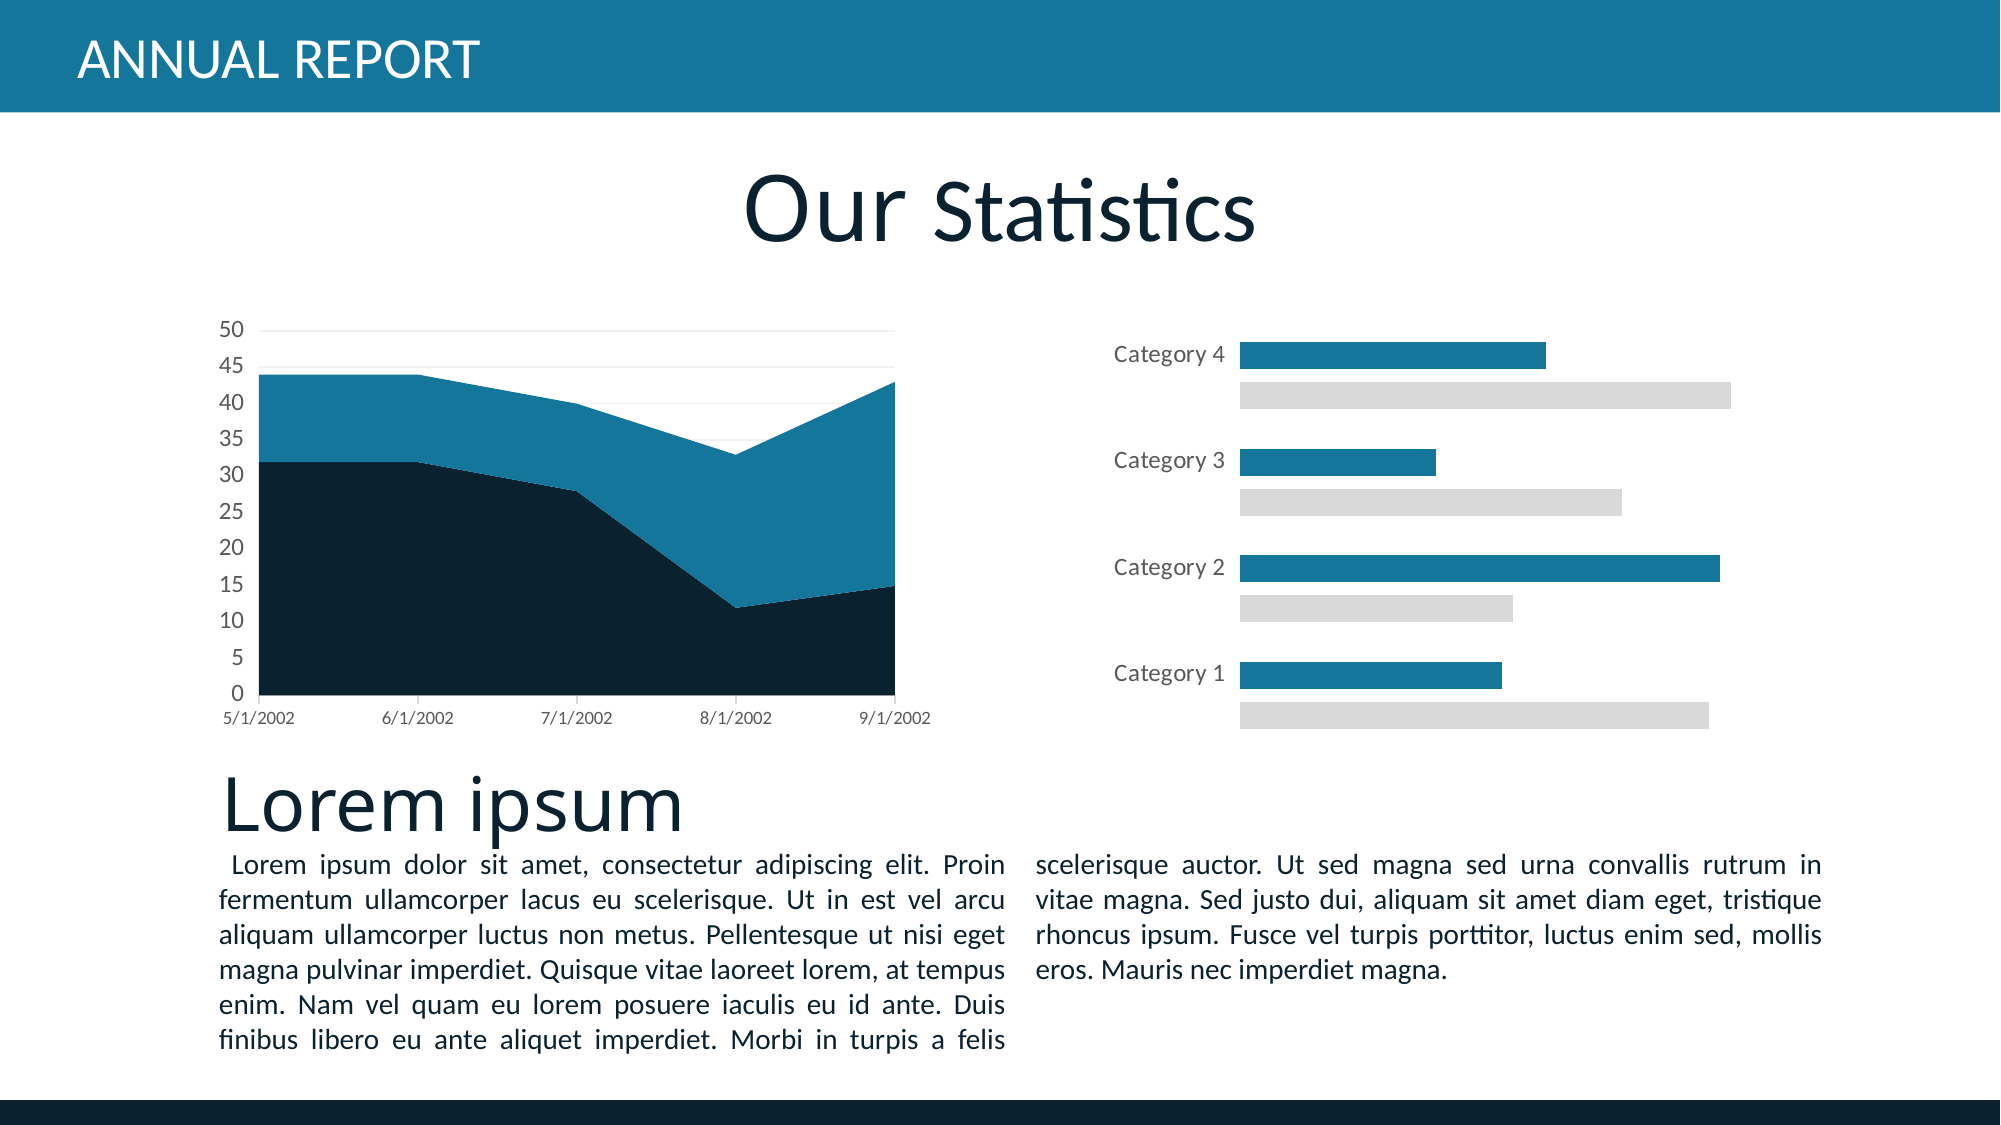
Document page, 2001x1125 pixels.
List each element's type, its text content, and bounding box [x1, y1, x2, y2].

text_box [0, 1098, 2000, 1125]
chart [1099, 293, 1801, 738]
chart [203, 309, 947, 738]
text_box Lorem ipsum dolor sit amet, consectetur adipiscing elit. Proin fermentum ullamcorper lacus eu scelerisque. Ut in est vel arcu aliquam ullamcorper luctus non metus. Pellentesque ut nisi eget magna pulvinar imperdiet. Quisque vitae laoreet lorem, at tempus enim. Nam vel quam eu lorem posuere iaculis eu id ante. Duis finibus libero eu ante aliquet imperdiet. Morbi in turpis a felis scelerisque auctor. Ut sed magna sed urna convallis rutrum in vitae magna. Sed justo dui, aliquam sit amet diam eget, tristique rhoncus ipsum. Fusce vel turpis porttitor, luctus enim sed, mollis eros. Mauris nec imperdiet magna. [204, 838, 1838, 1074]
text_box ANNUAL REPORT [62, 13, 575, 98]
text_box Lorem ipsum [187, 749, 721, 854]
text_box [0, 0, 2000, 114]
text_box Our Statistics [0, 142, 2000, 268]
